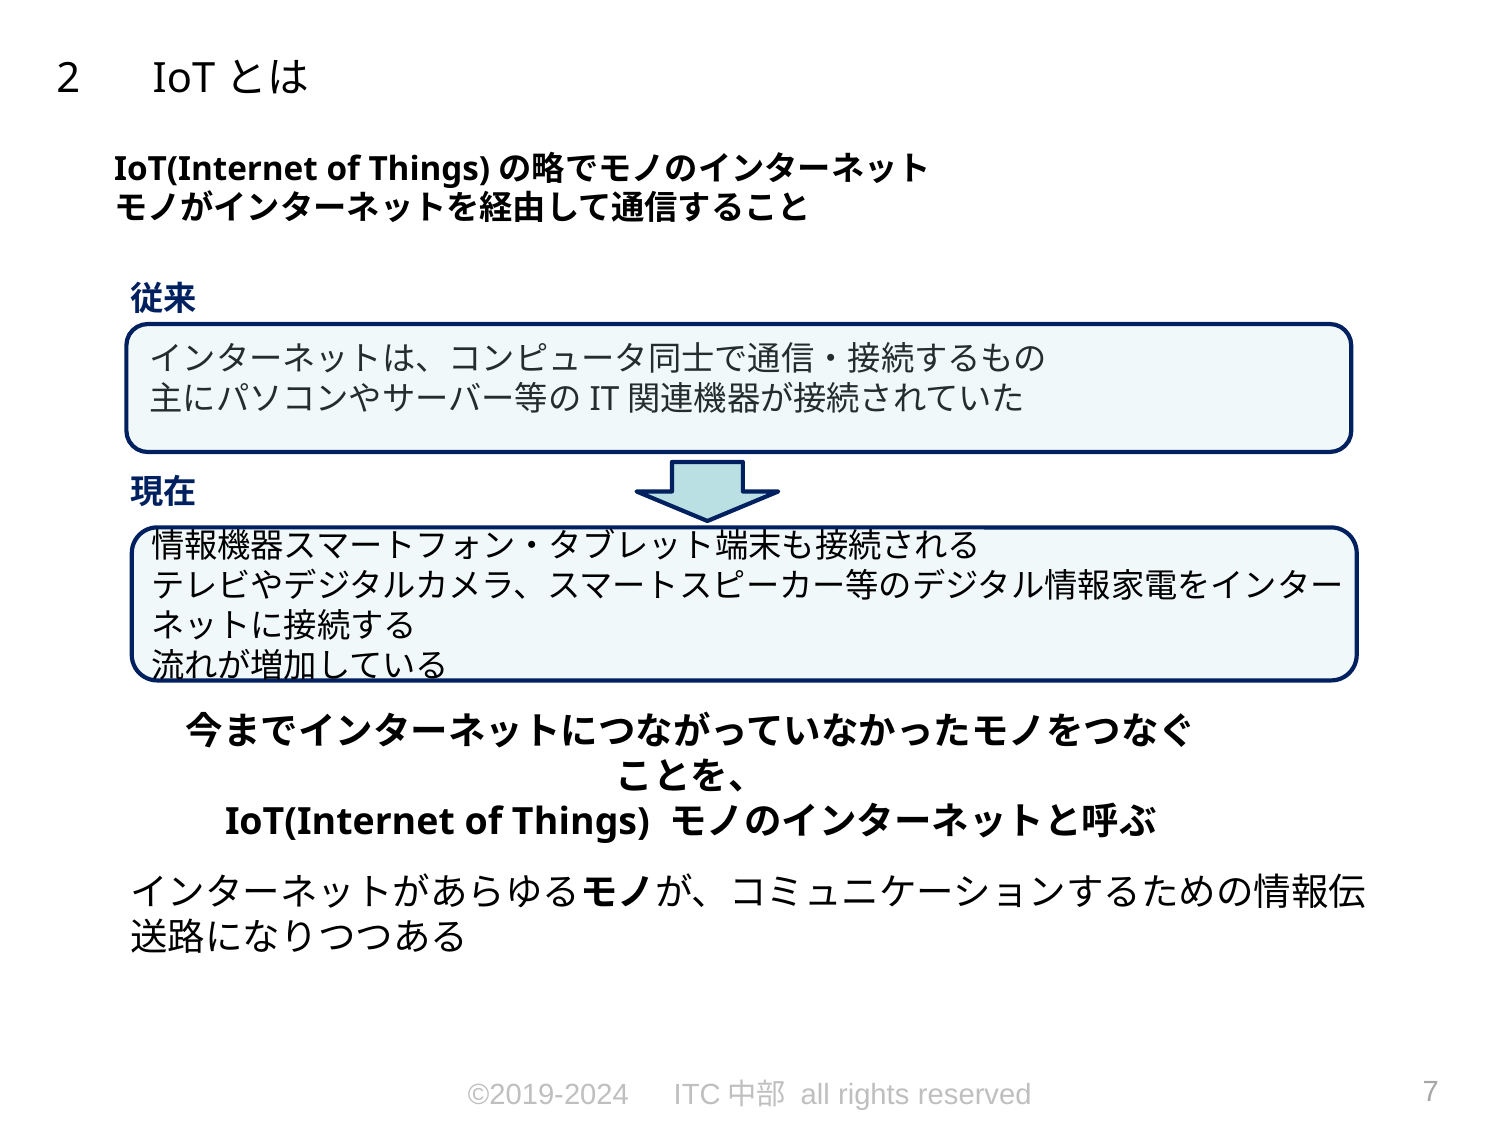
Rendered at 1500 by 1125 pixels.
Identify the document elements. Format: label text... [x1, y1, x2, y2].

text_box 今までインターネットにつながっていなかったモノをつなぐことを、 IoT(Internet of Things) モノのインターネットと呼ぶ [159, 706, 1223, 843]
text_box インターネットがあらゆるモノが、コミュニケーションするための情報伝送路になりつつある [115, 886, 1391, 939]
text_box [124, 321, 1354, 455]
text_box 情報機器スマートフォン・タブレット端末も接続される テレビやデジタルカメラ、スマートスピーカー等のデジタル情報家電をインターネットに接続する 流れが増加している [136, 527, 1389, 681]
text_box IoT(Internet of Things)の略でモノのインターネット モノがインターネットを経由して通信すること [99, 127, 1352, 247]
text_box [634, 459, 781, 523]
text_box インターネットは、コンピュータ同士で通信・接続するもの 主にパソコンやサーバー等のIT関連機器が接続されていた [134, 318, 1387, 435]
text_box 従来 [115, 257, 230, 338]
text_box [129, 535, 136, 673]
text_box 現在 [115, 450, 230, 531]
text_box 2 IoTとは [41, 35, 750, 117]
